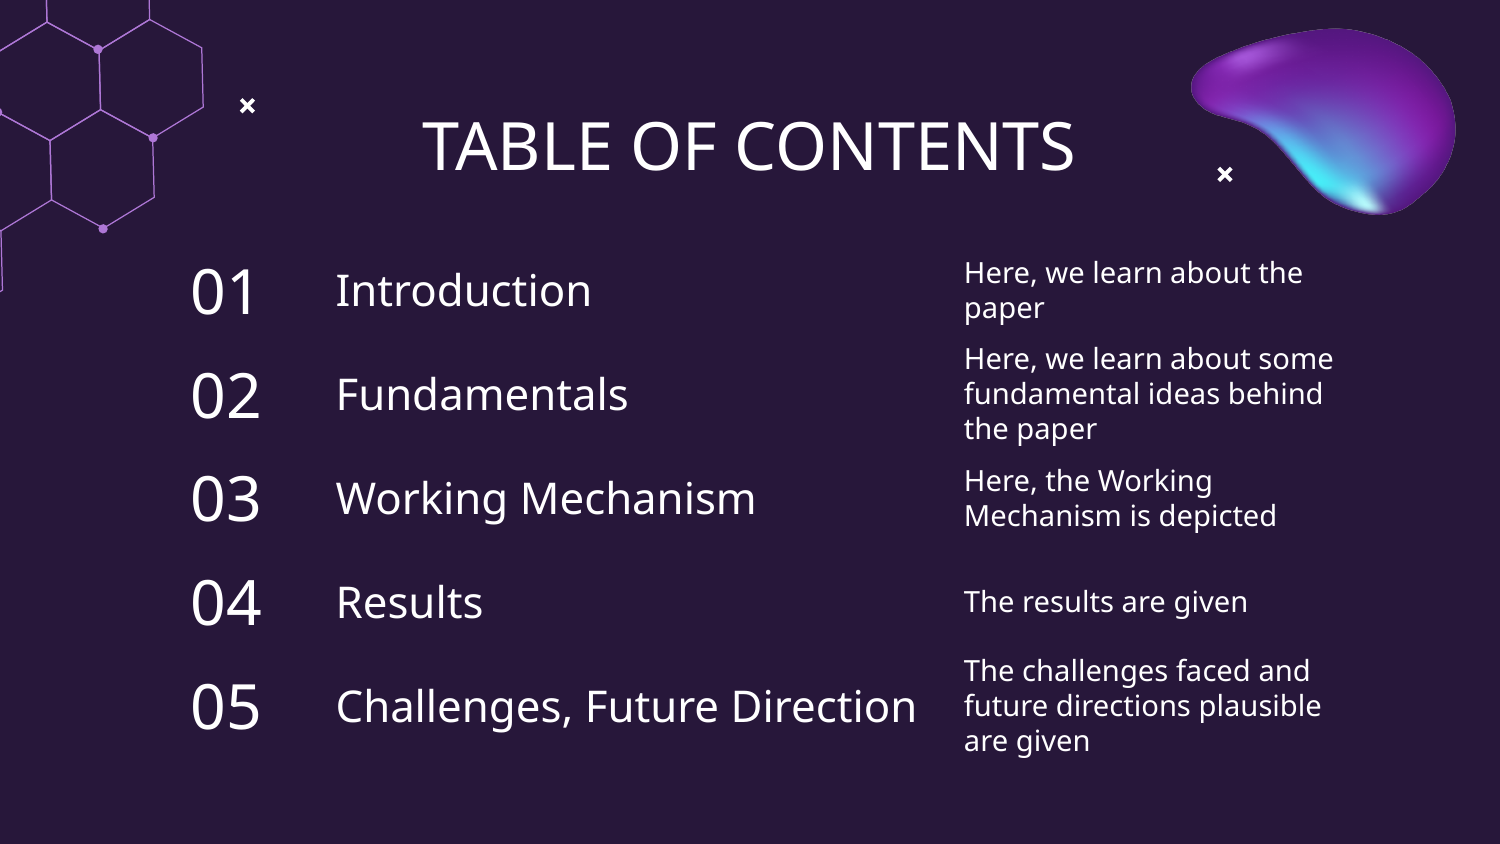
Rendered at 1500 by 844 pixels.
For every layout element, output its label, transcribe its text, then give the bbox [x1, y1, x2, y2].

subtitle Results [320, 561, 935, 641]
subtitle The results are given [948, 561, 1354, 641]
subtitle Challenges, Future Direction [320, 664, 935, 745]
subtitle Fundamentals [320, 353, 935, 433]
subtitle Here, we learn about some fundamental ideas behind the paper [948, 353, 1354, 433]
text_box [240, 99, 254, 113]
subtitle Working Mechanism [320, 457, 935, 537]
subtitle Introduction [320, 249, 935, 329]
title 04 [146, 561, 307, 641]
title TABLE OF CONTENTS [118, 88, 1185, 183]
subtitle Here, we learn about the paper [948, 249, 1354, 329]
title 03 [146, 457, 307, 537]
title 02 [146, 353, 307, 433]
subtitle Here, the Working Mechanism is depicted [948, 457, 1354, 537]
title 05 [146, 664, 307, 745]
title 01 [146, 249, 307, 329]
picture [1166, 0, 1486, 243]
subtitle The challenges faced and future directions plausible are given [948, 664, 1354, 745]
